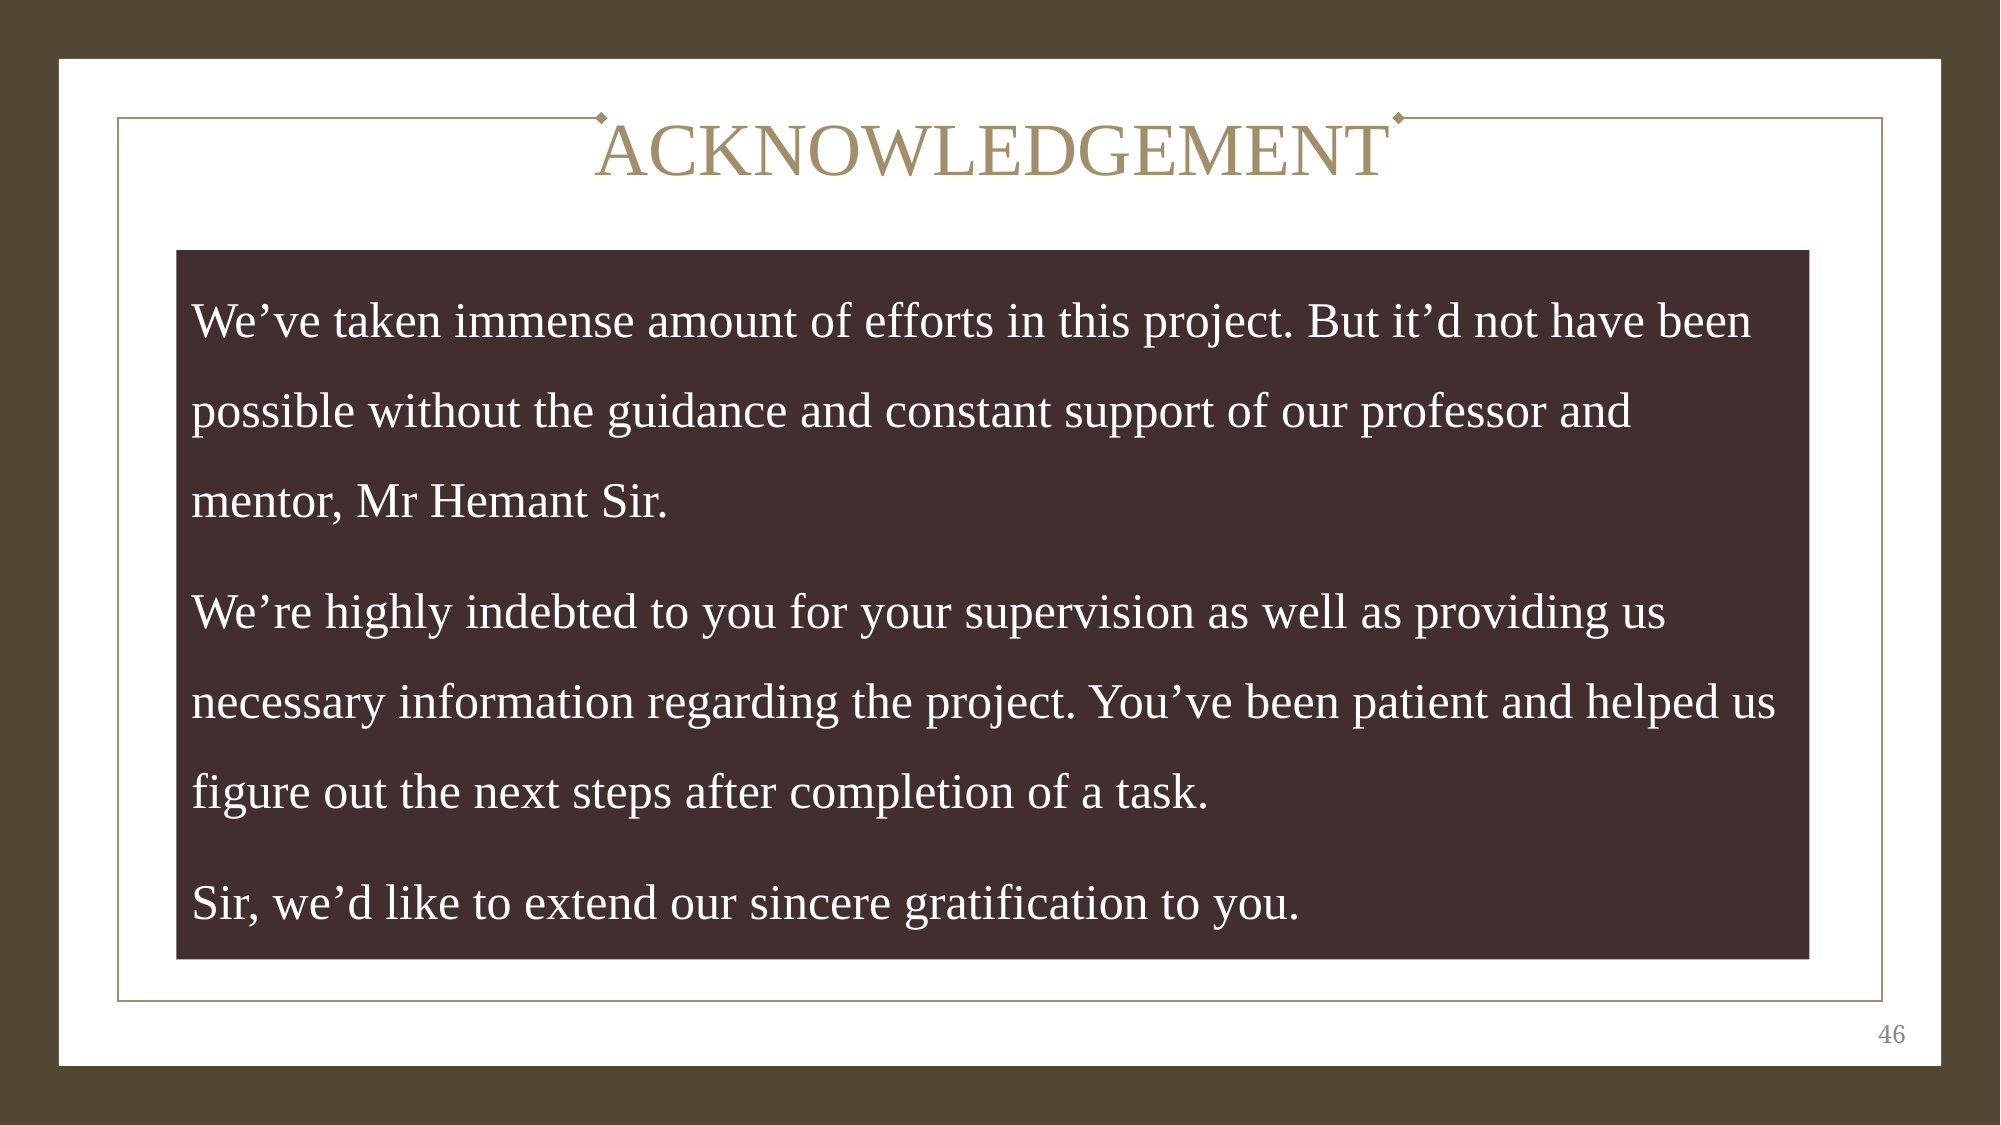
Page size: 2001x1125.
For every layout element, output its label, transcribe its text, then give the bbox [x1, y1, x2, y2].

title ACKNOWLEDGEMENT [473, 104, 1512, 200]
slide_number ‹#› [1471, 1023, 1922, 1048]
list We’ve taken immense amount of efforts in this project. But it’d not have been possible without the guidance and constant support of our professor and mentor, Mr Hemant Sir. We’re highly indebted to you for your supervision as well as providing us necessary information regarding the project. You’ve been patient and helped us figure out the next steps after completion of a task. Sir, we’d like to extend our sincere gratification to you. [176, 250, 1810, 960]
